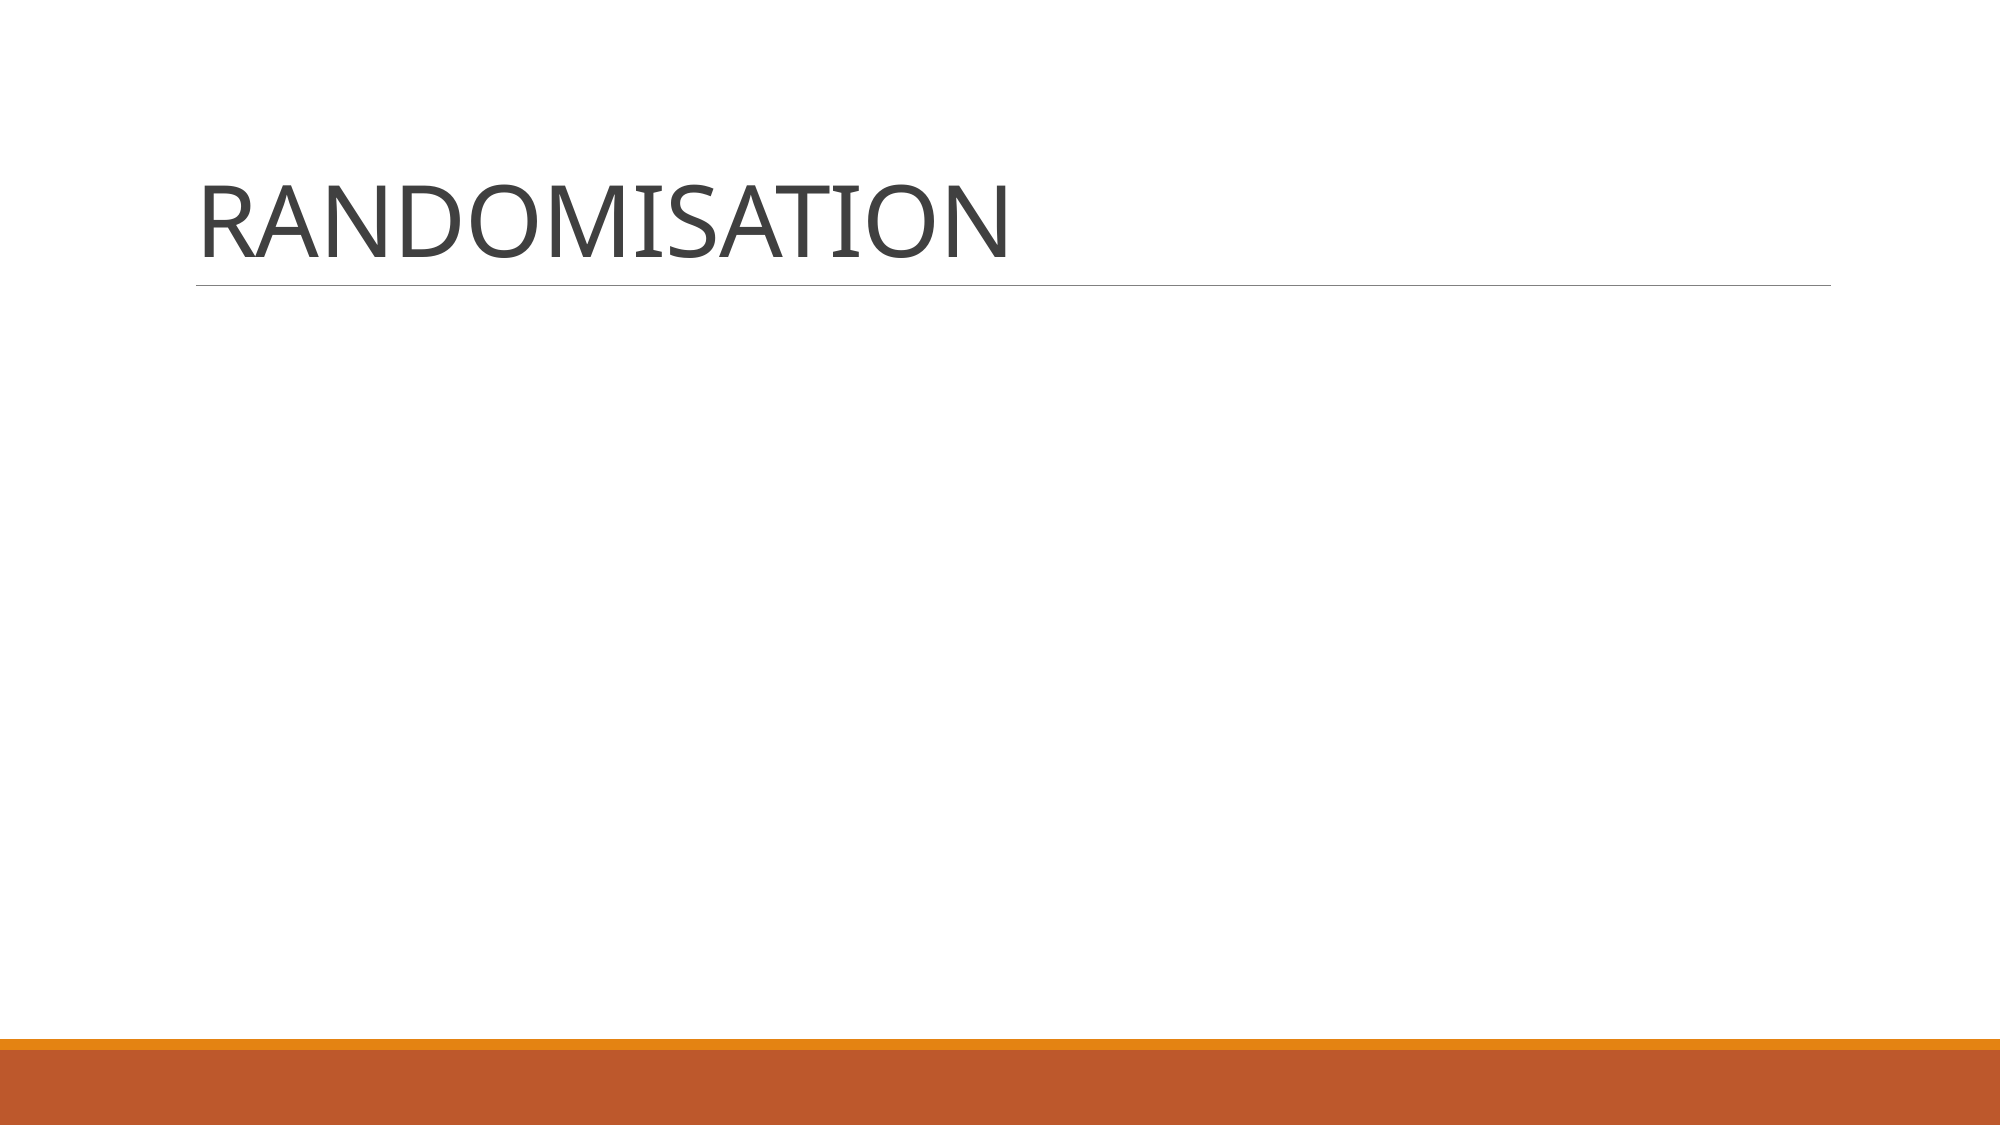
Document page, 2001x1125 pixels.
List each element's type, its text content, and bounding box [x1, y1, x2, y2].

title RANDOMISATION [180, 47, 1830, 285]
